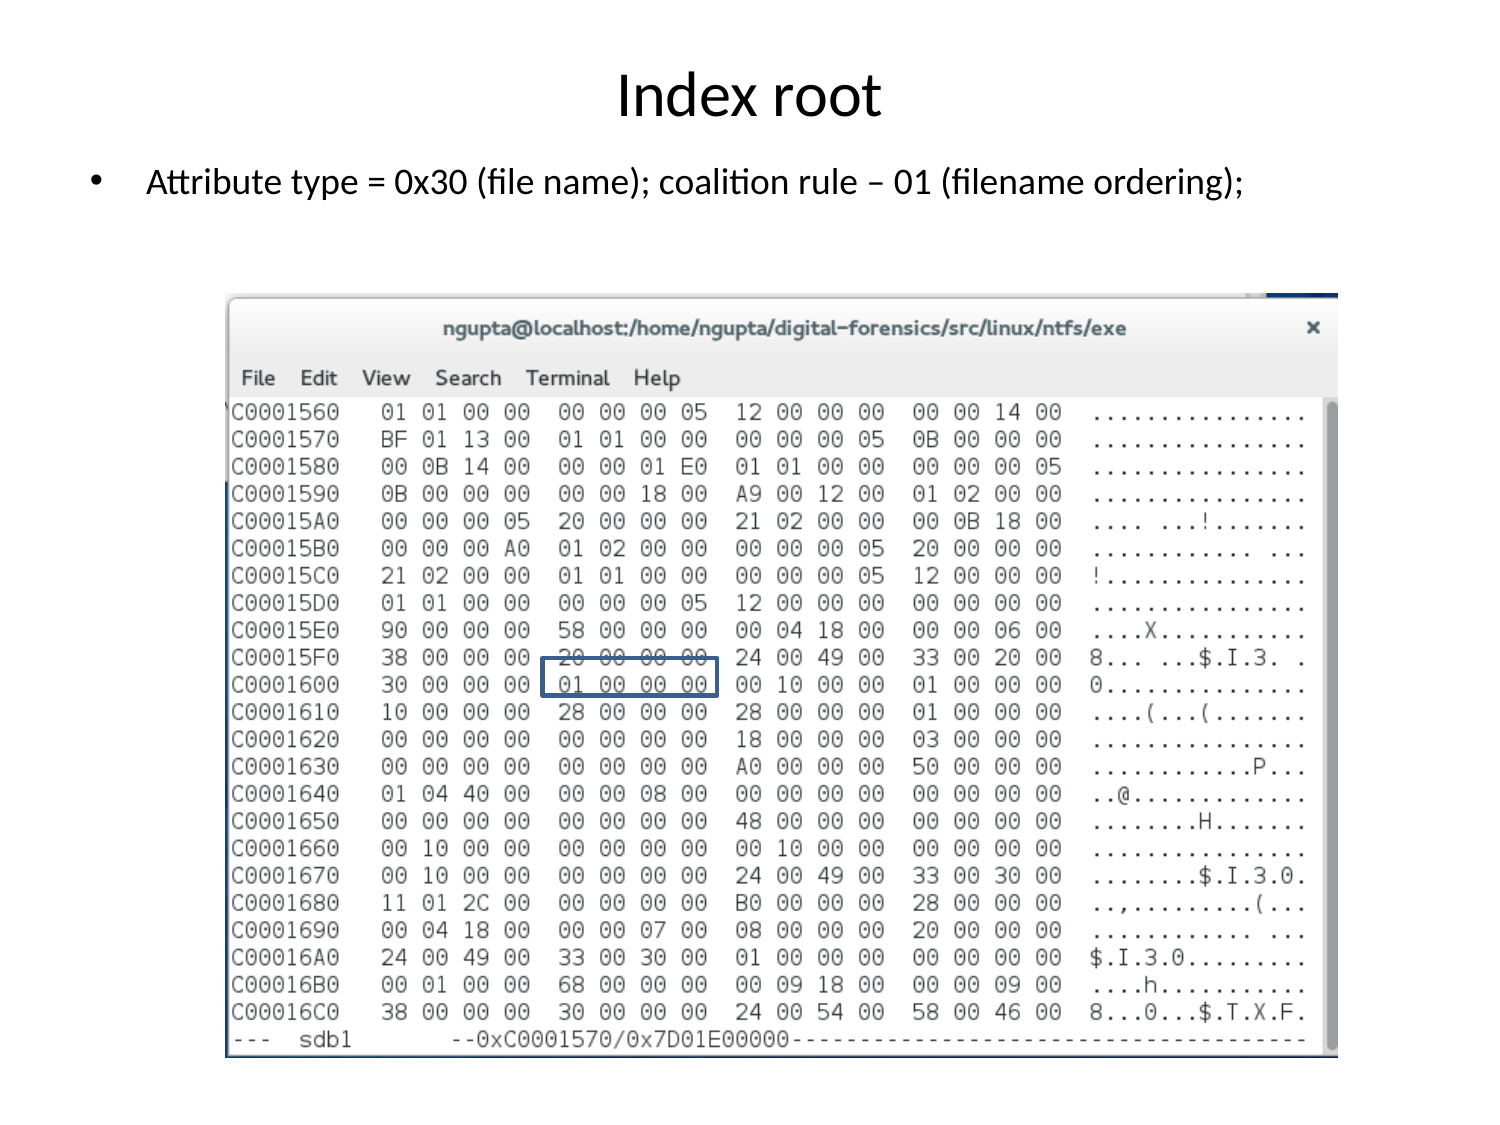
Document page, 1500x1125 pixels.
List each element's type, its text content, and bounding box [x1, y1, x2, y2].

picture [224, 292, 1338, 1058]
list Attribute type = 0x30 (file name); coalition rule – 01 (filename ordering); [75, 149, 1425, 1100]
title Index root [75, 45, 1425, 138]
